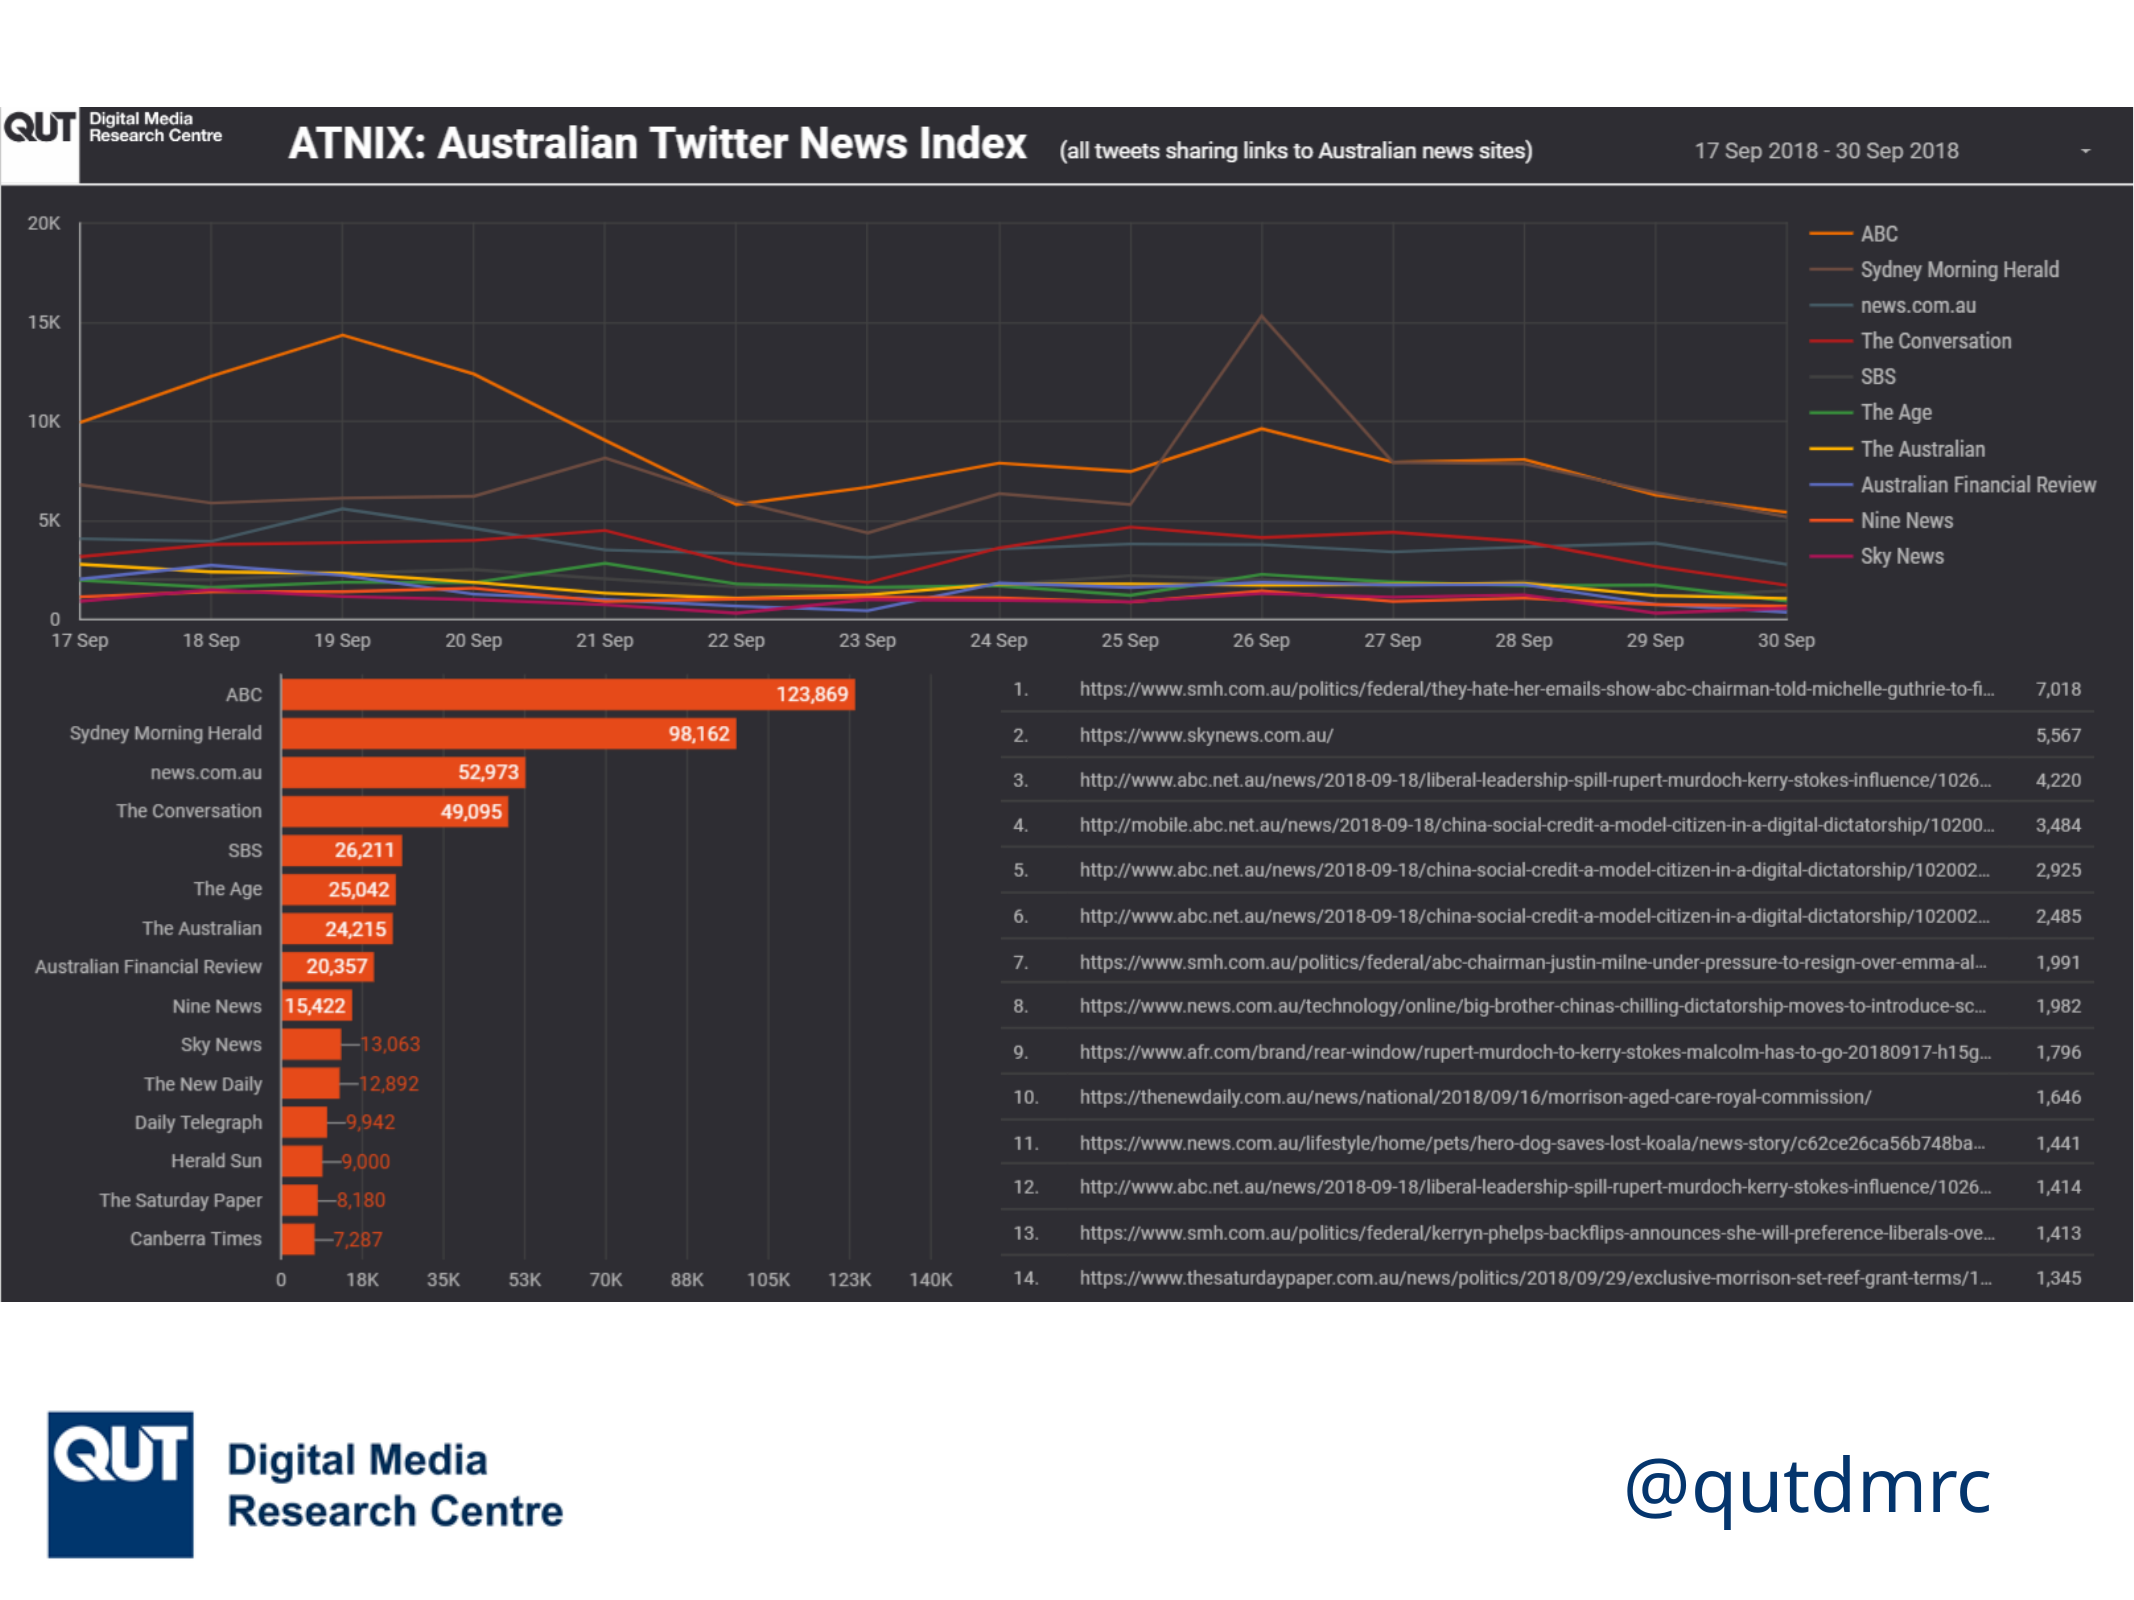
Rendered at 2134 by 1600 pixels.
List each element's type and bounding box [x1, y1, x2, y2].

picture [42, 1404, 572, 1564]
picture [0, 107, 2134, 1303]
